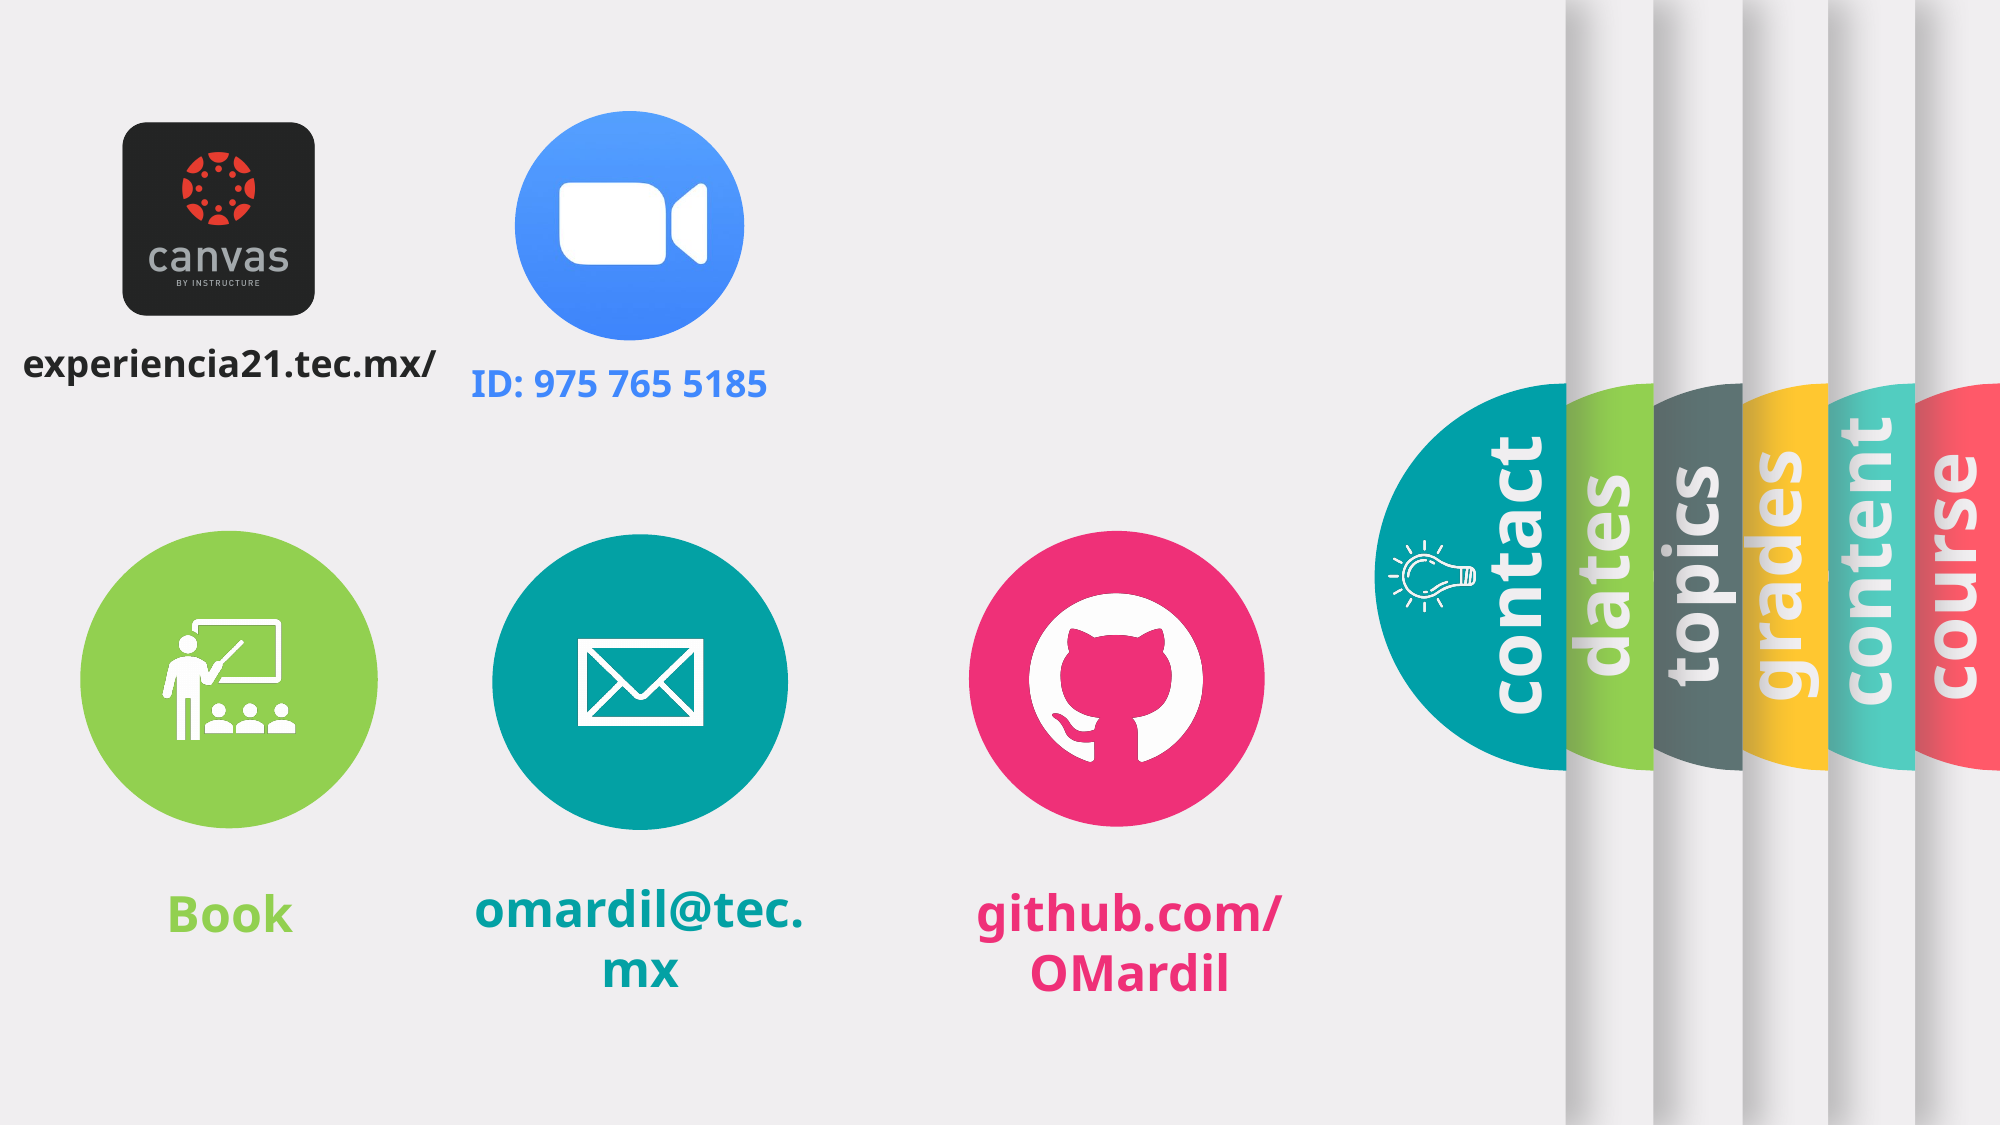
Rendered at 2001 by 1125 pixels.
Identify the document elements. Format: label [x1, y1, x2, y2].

text_box [1916, 0, 2000, 1125]
text_box [1743, 0, 1829, 1125]
text_box [448, 534, 832, 947]
text_box [44, 530, 429, 951]
text_box [0, 0, 1567, 1125]
text_box [39, 122, 420, 394]
text_box [887, 530, 1374, 950]
text_box [1567, 0, 1654, 1125]
text_box [1654, 0, 1743, 1125]
text_box [1829, 0, 1916, 1125]
text_box [468, 110, 772, 413]
